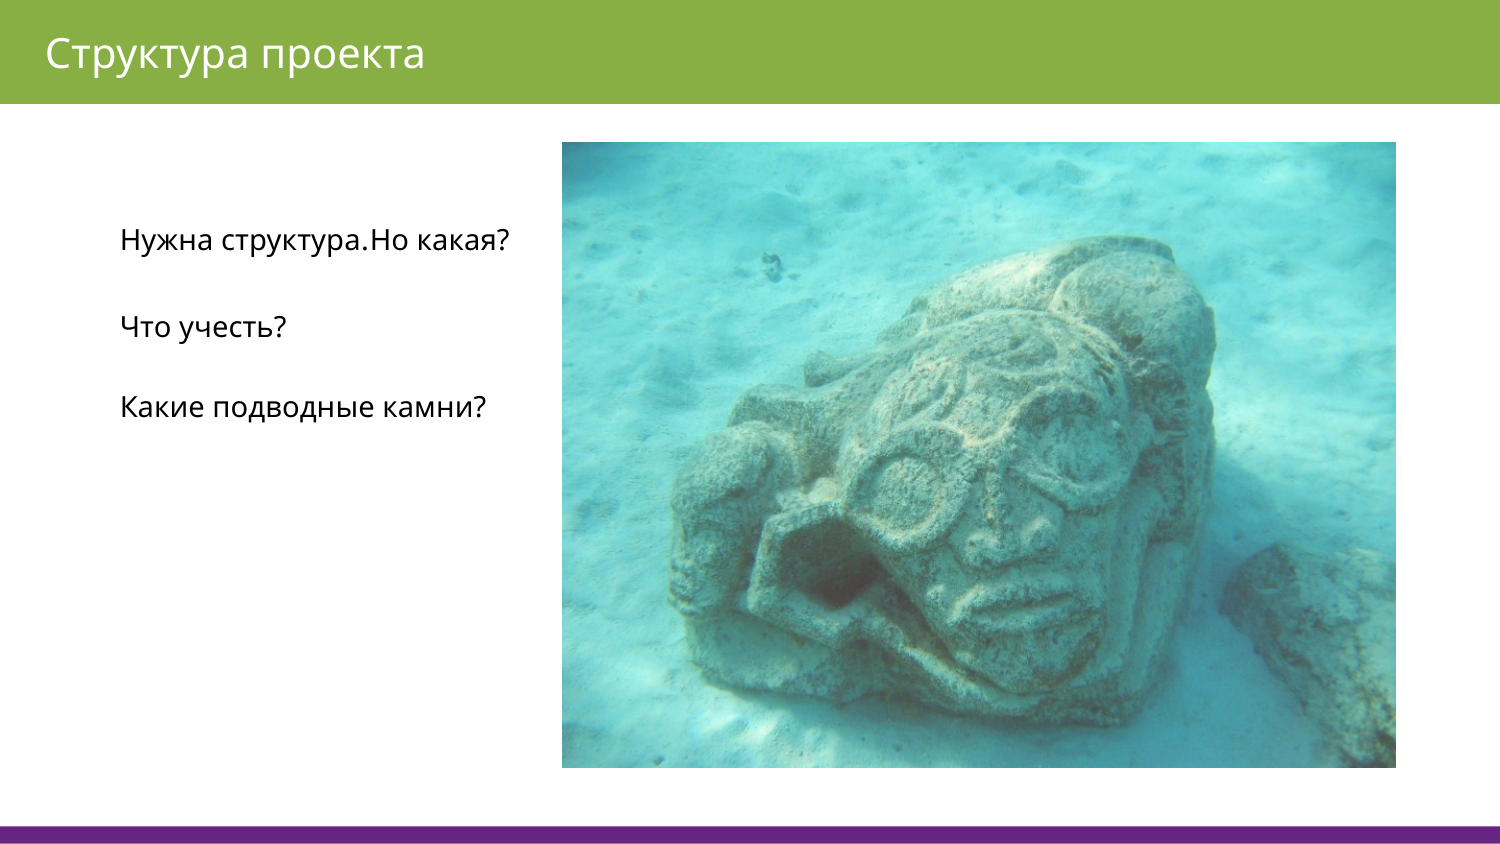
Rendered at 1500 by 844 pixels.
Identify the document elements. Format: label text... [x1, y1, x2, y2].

text_box Что учесть? [81, 275, 557, 351]
picture [562, 142, 1396, 768]
list Нужна структура. [81, 188, 331, 265]
text_box Какие подводные камни? [81, 355, 557, 432]
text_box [0, 0, 1500, 104]
text_box Но какая? [331, 188, 557, 265]
text_box [0, 826, 1500, 844]
